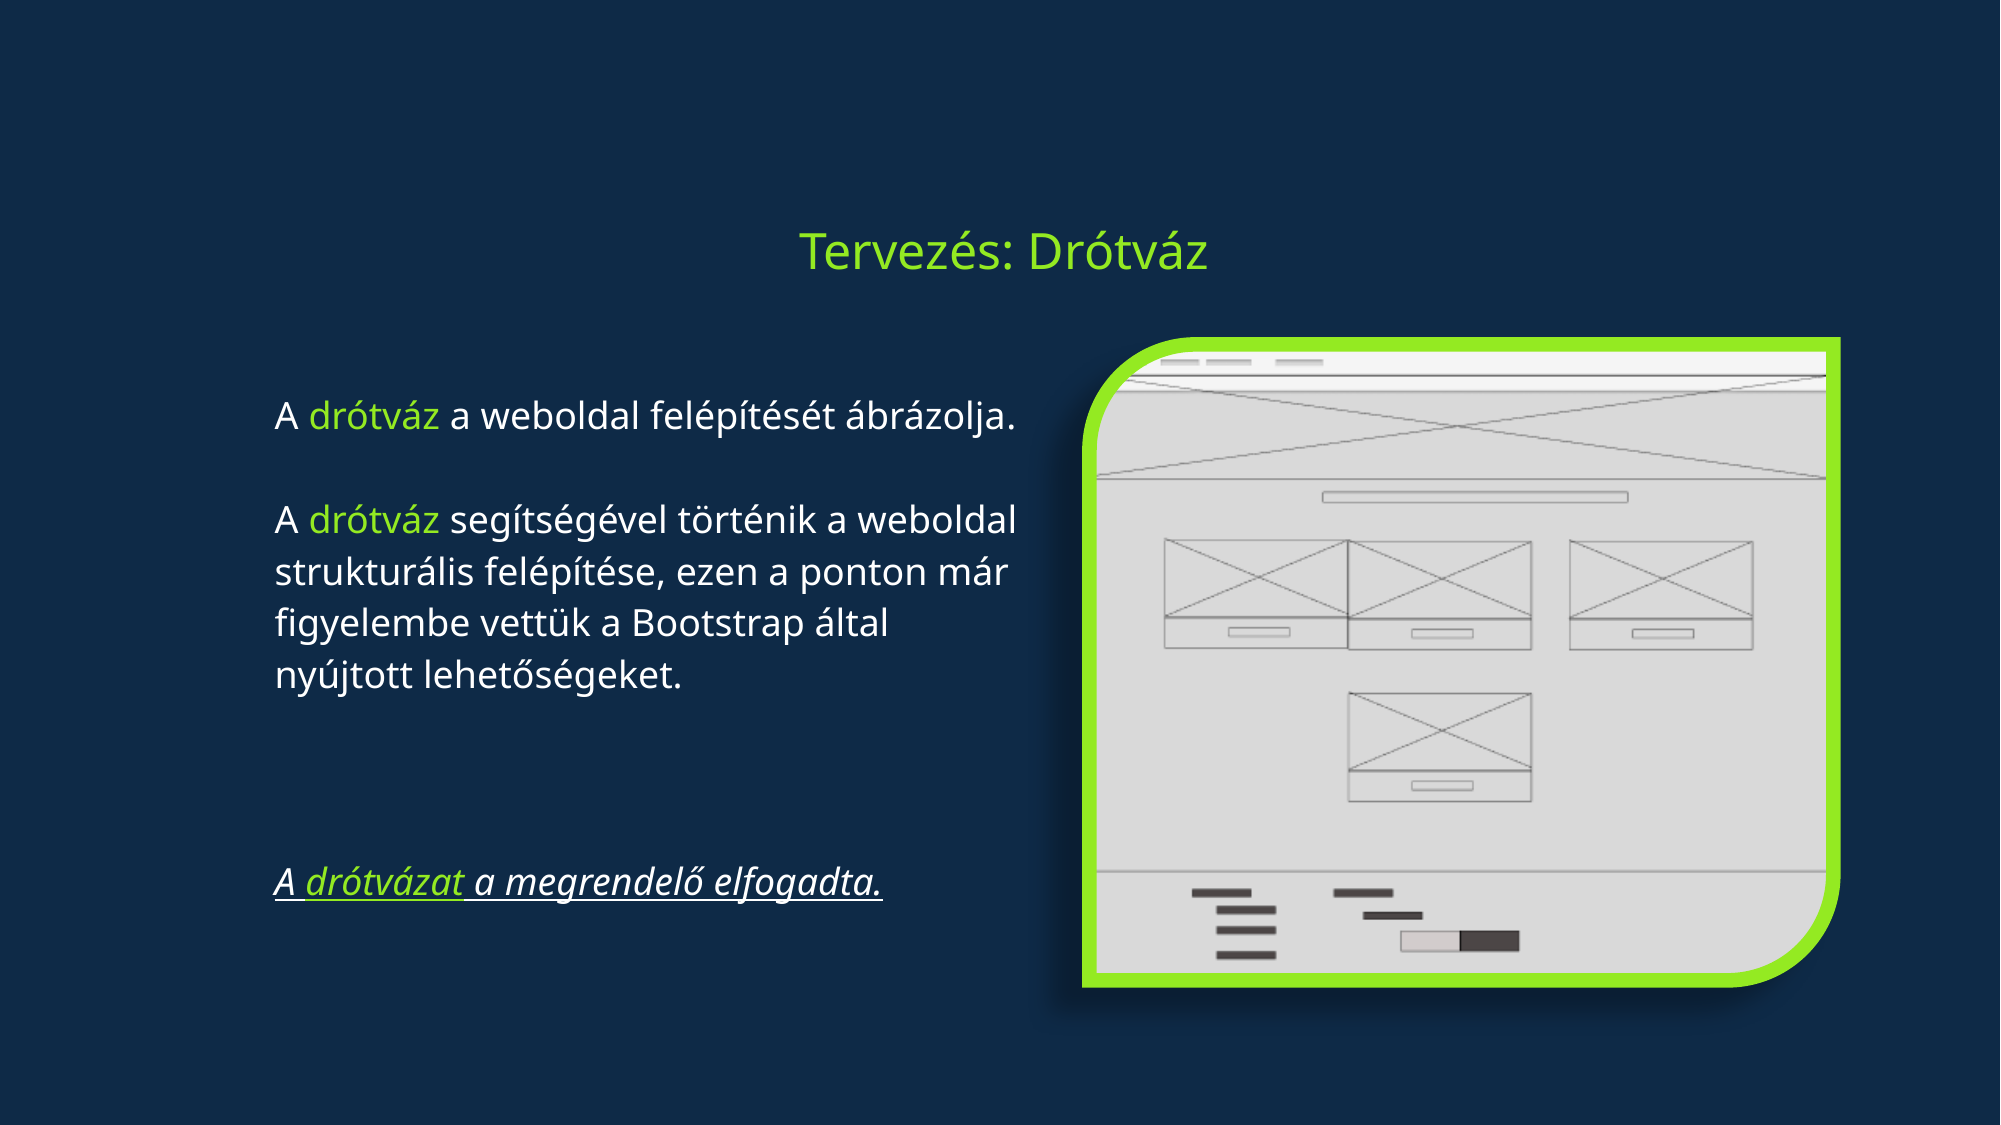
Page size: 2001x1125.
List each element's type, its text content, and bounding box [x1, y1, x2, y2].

picture [1089, 344, 1834, 981]
title Tervezés: Drótváz [233, 204, 1775, 310]
list A drótváz a weboldal felépítését ábrázolja. A drótváz segítségével történik a weboldal strukturális felépítése, ezen a ponton már figyelembe vettük a Bootstrap által nyújtott lehetőségeket. A drótvázat a megrendelő elfogadta. [233, 370, 1047, 919]
